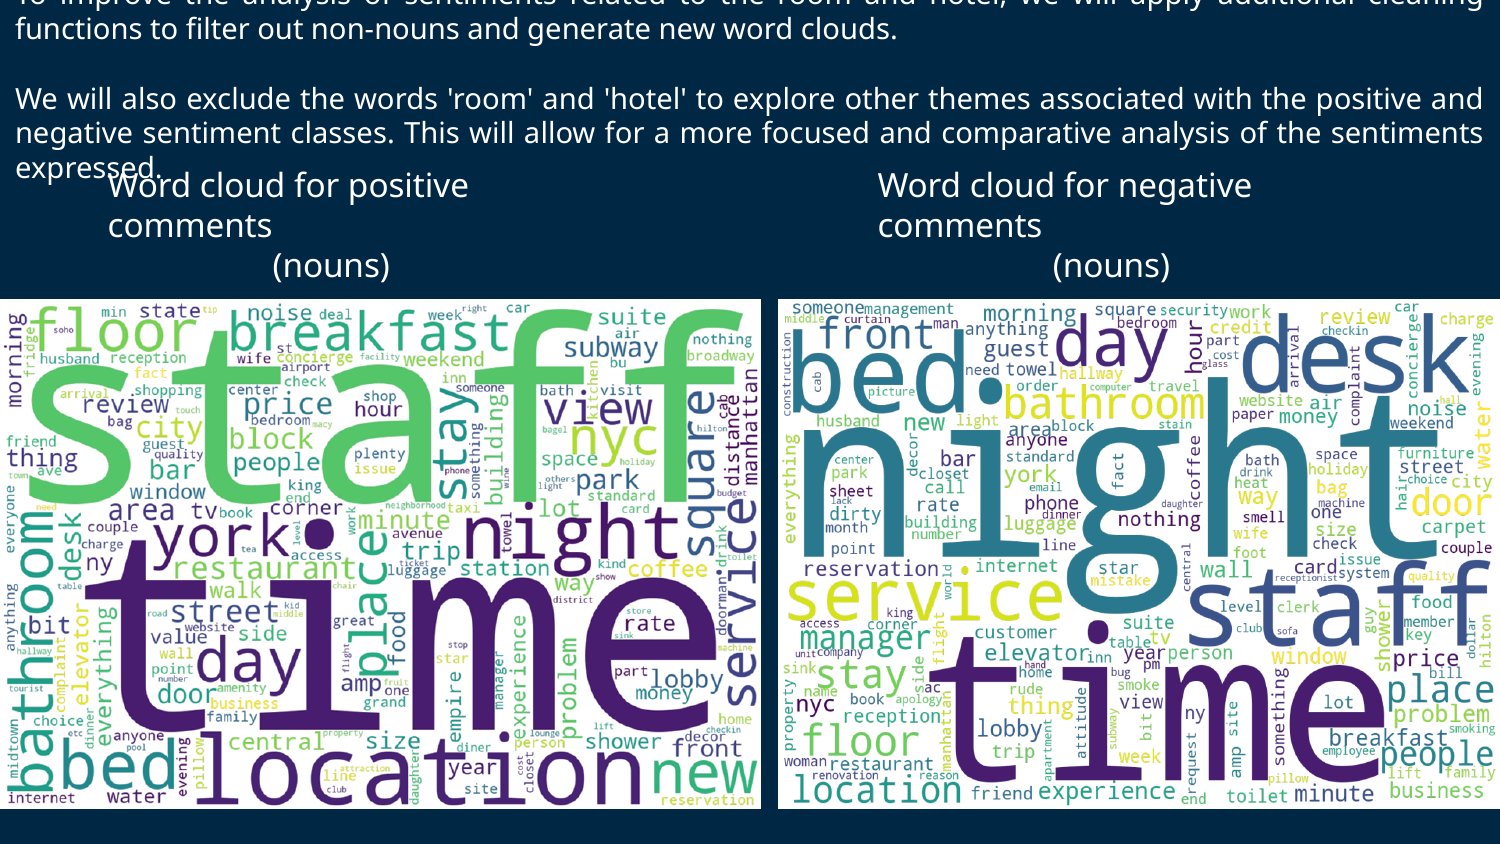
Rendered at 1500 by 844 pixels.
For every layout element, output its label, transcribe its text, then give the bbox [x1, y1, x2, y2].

picture [778, 299, 1500, 810]
picture [0, 299, 762, 810]
text_box Word cloud for negative comments (nouns) [862, 232, 1361, 297]
text_box To improve the analysis of sentiments related to the room and hotel, we will apply additional cleaning functions to filter out non-nouns and generate new word clouds. We will also exclude the words 'room' and 'hotel' to explore other themes associated with the positive and negative sentiment classes. This will allow for a more focused and comparative analysis of the sentiments expressed. [0, 0, 1500, 200]
text_box Word cloud for positive comments (nouns) [92, 232, 570, 297]
